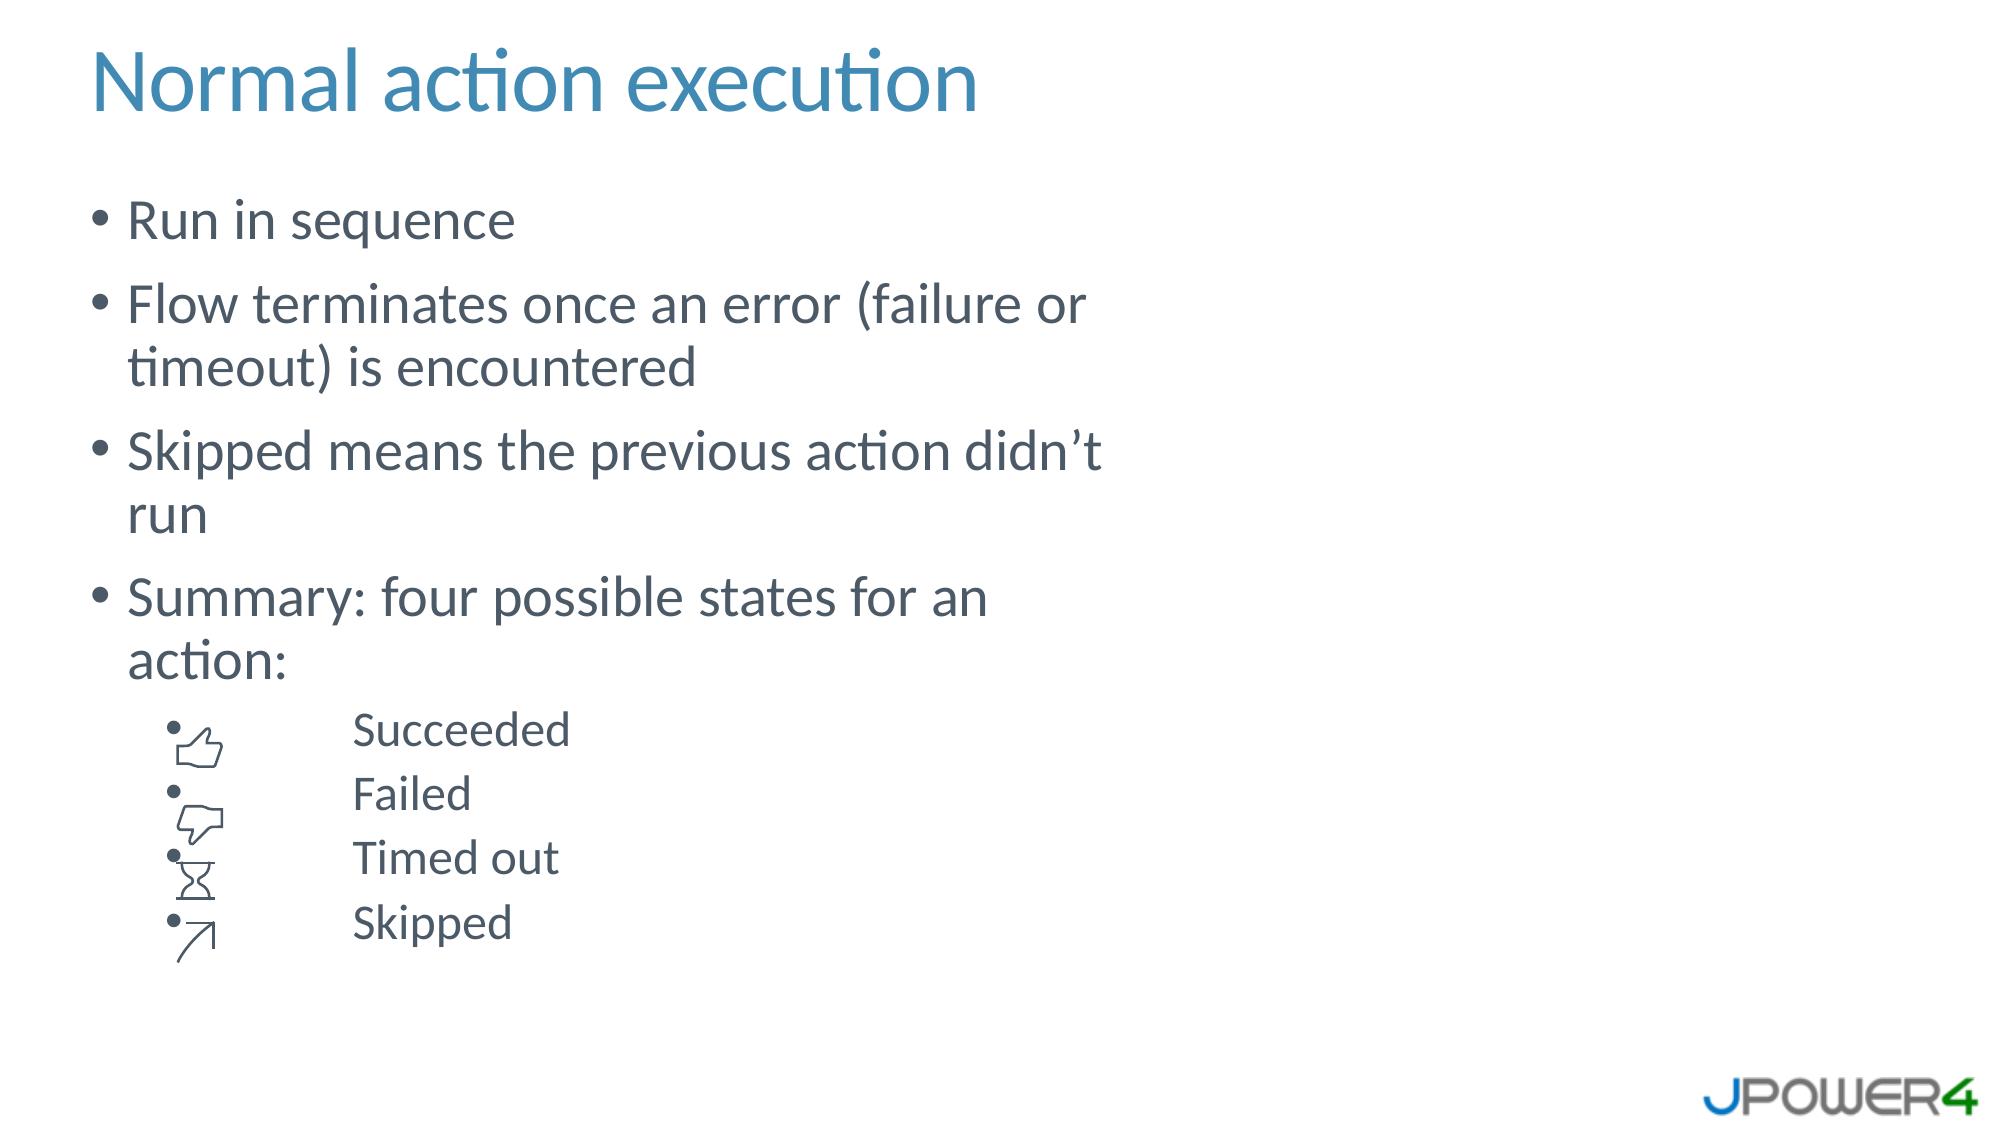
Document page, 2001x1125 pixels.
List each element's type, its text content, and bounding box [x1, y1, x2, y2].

text_box [178, 922, 214, 962]
text_box [177, 862, 214, 899]
list Run in sequence Flow terminates once an error (failure or timeout) is encountered Skipped means the previous action didn’t run Summary: four possible states for an action: Succeeded Failed Timed out Skipped [75, 181, 1175, 962]
text_box [177, 728, 222, 767]
picture [1698, 1076, 1983, 1121]
title Normal action execution [75, 36, 1175, 128]
text_box [177, 806, 222, 844]
